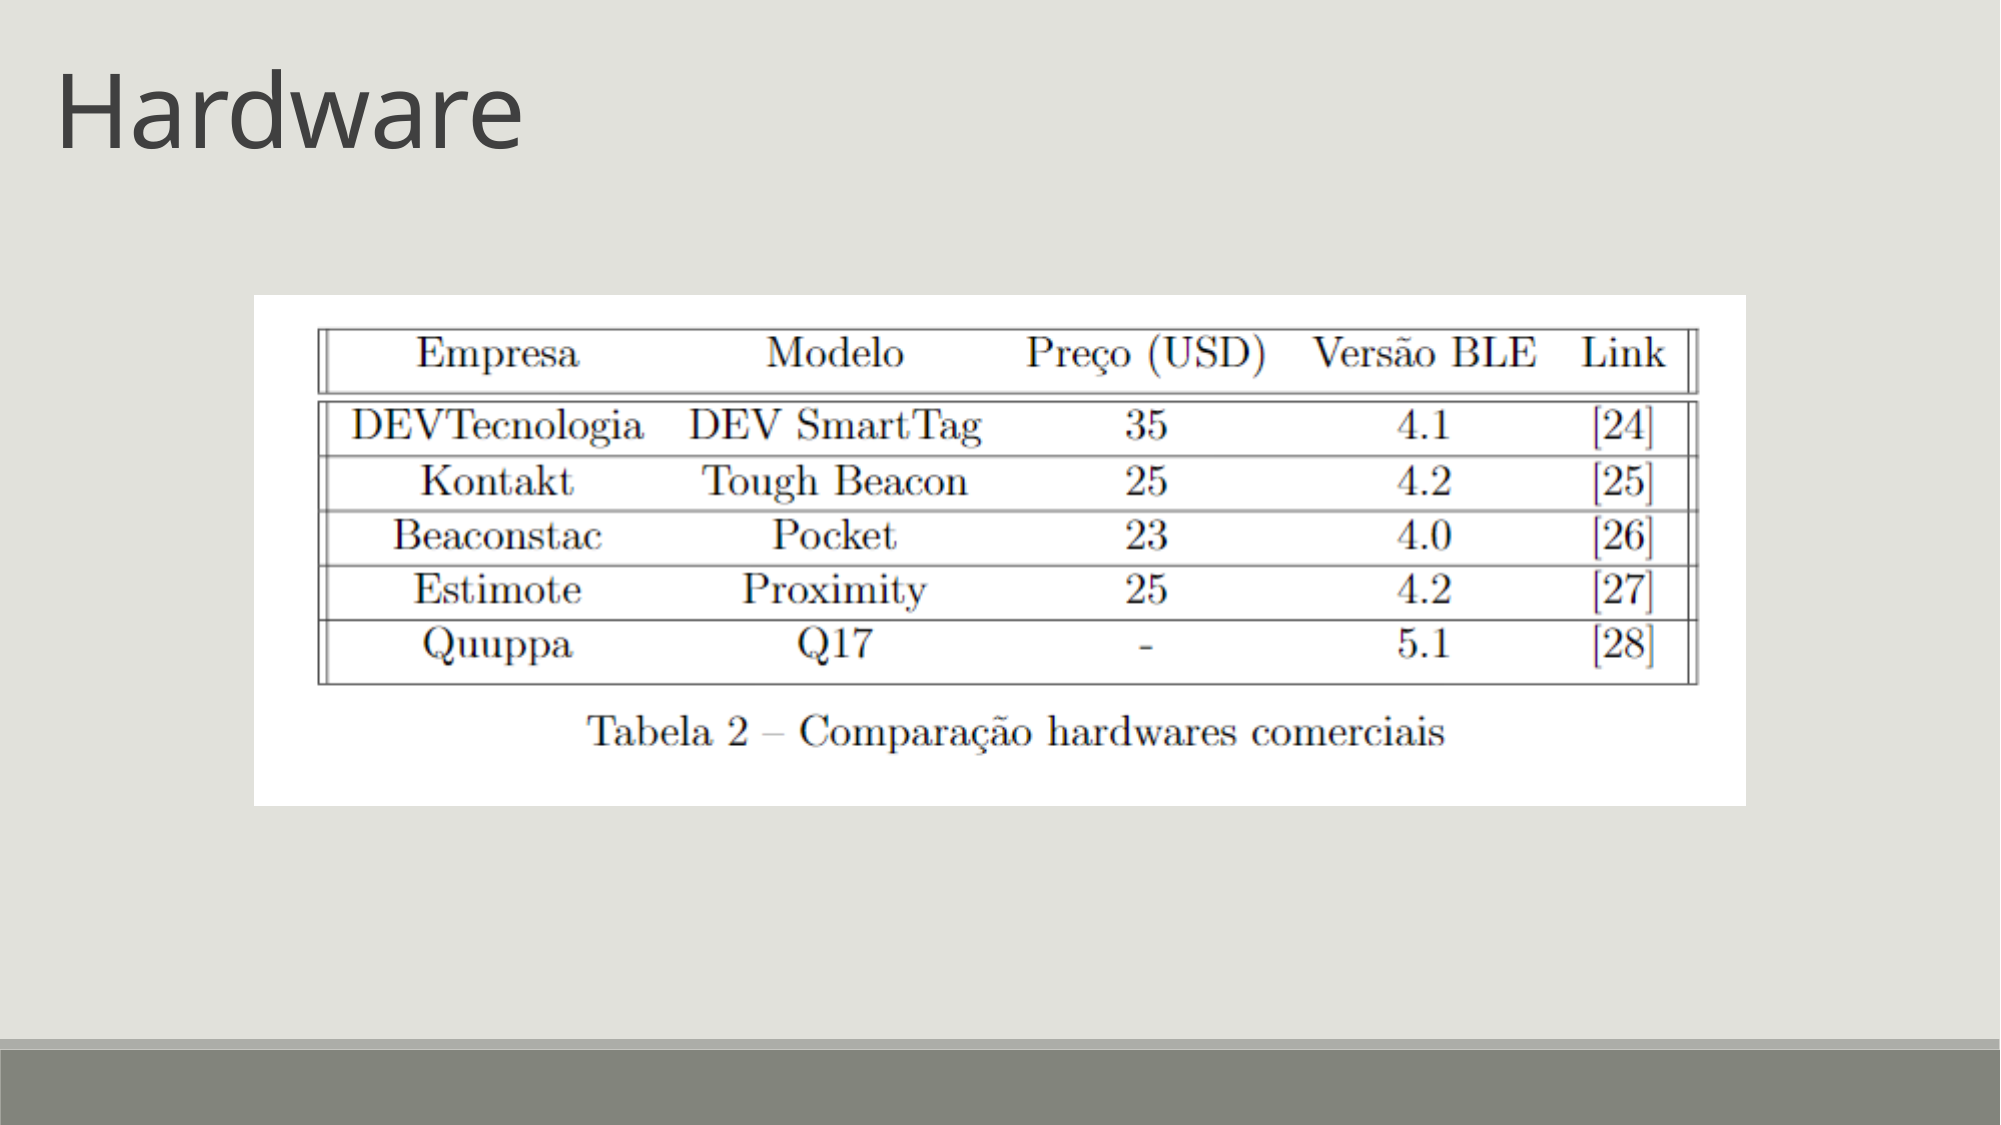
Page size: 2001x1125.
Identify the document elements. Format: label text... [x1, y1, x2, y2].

picture [254, 295, 1746, 807]
text_box Hardware [39, 50, 1396, 179]
